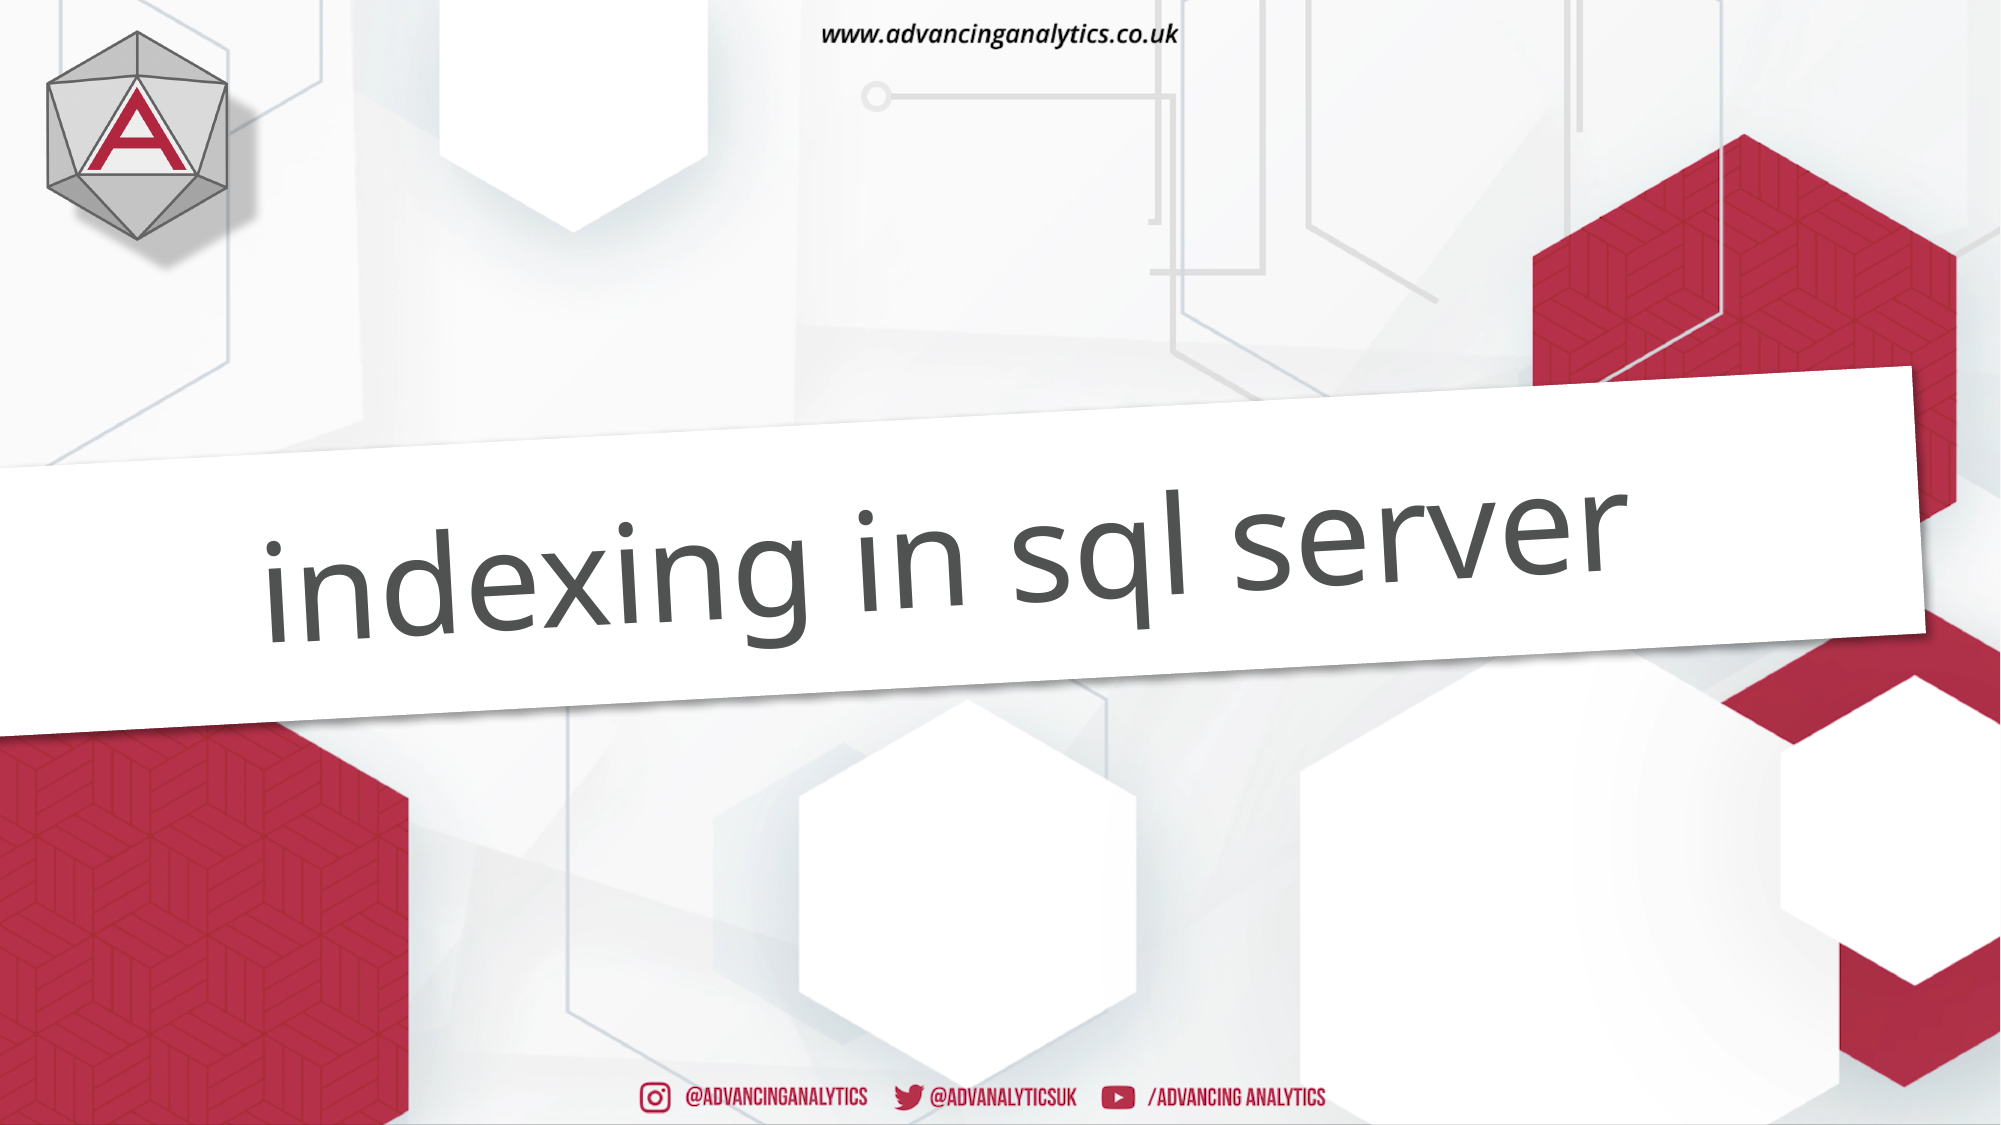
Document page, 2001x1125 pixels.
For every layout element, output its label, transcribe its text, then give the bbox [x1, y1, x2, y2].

picture [0, 0, 2001, 1125]
title indexing in sql server [48, 395, 1842, 709]
